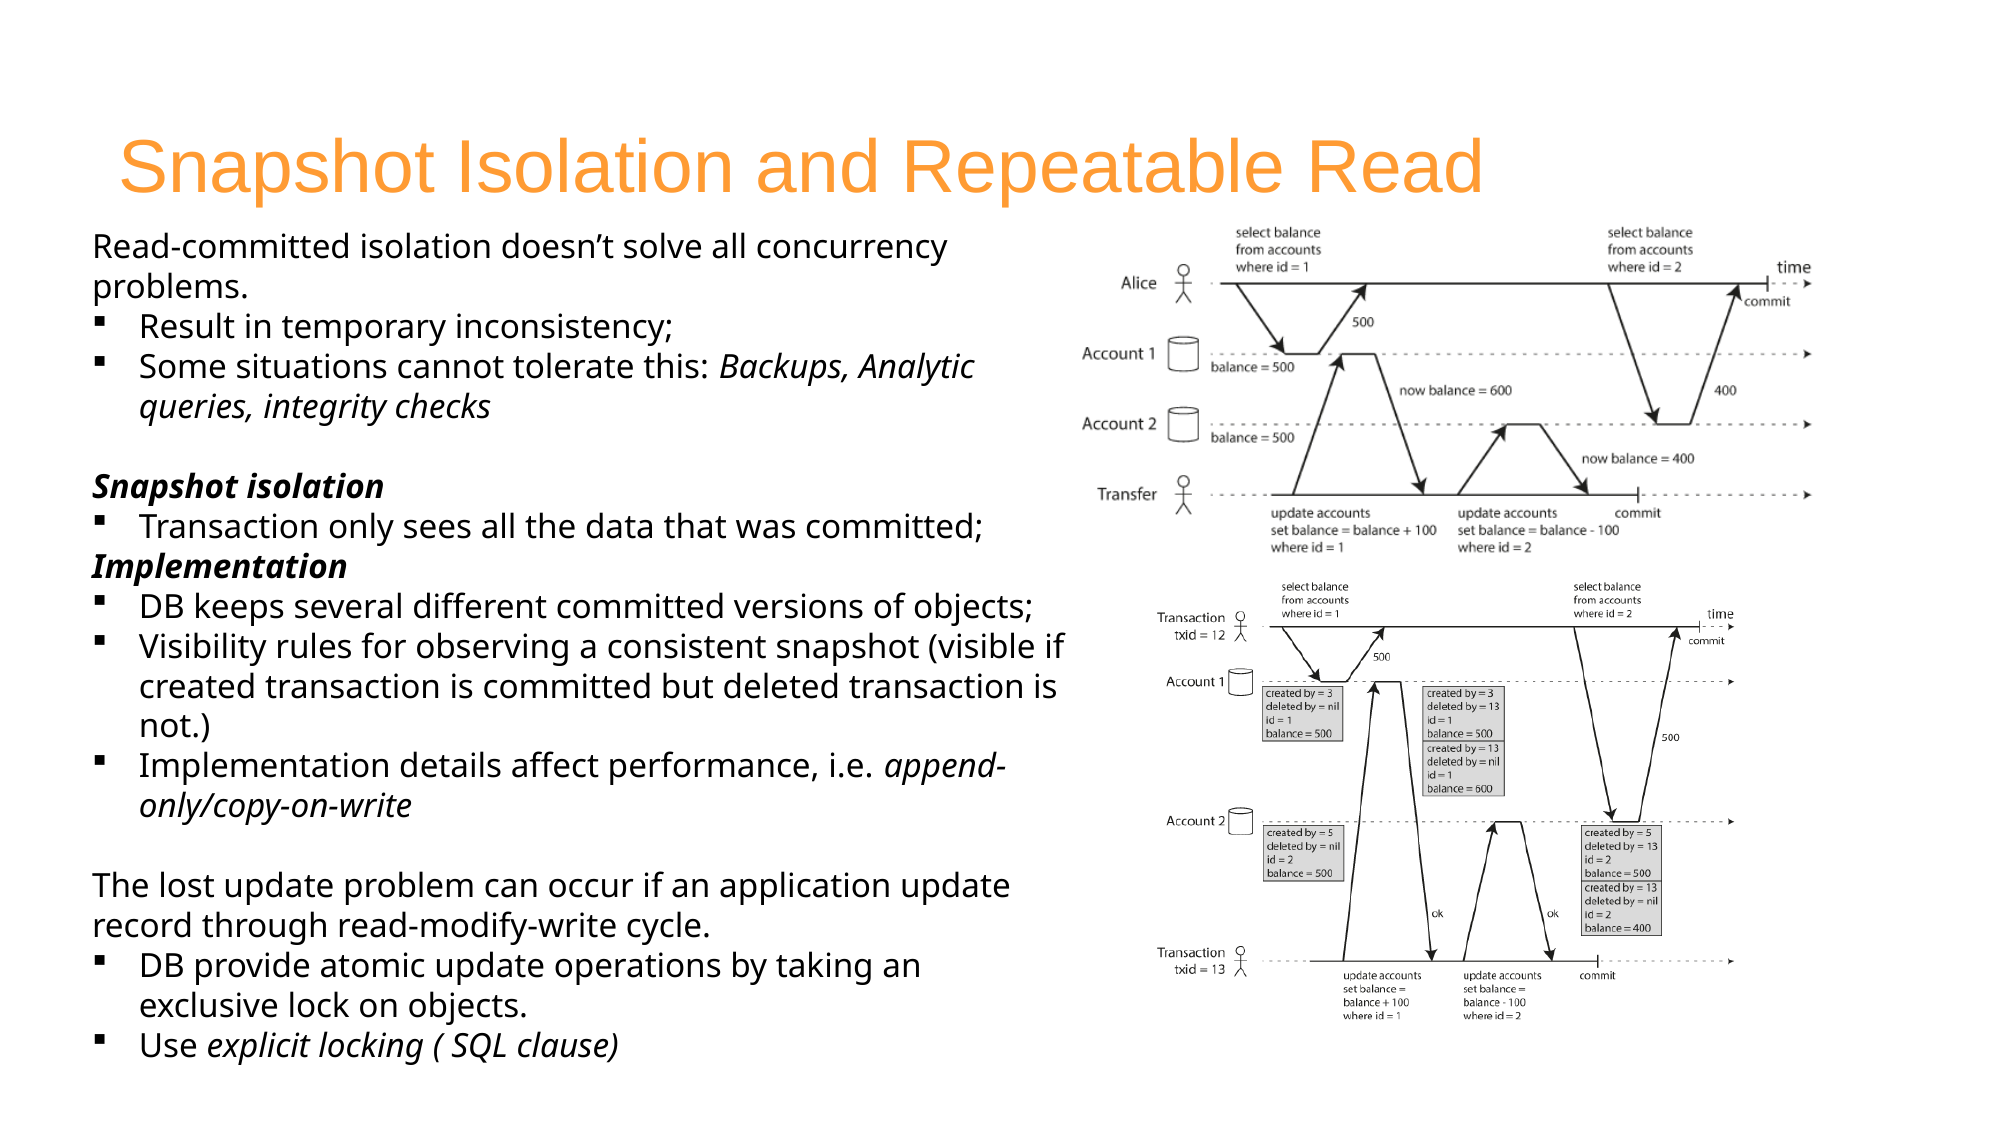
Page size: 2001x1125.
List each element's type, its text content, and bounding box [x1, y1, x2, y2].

picture [1147, 573, 1748, 1028]
title Snapshot Isolation and Repeatable Read [103, 59, 1909, 278]
text_box Read-committed isolation doesn’t solve all concurrency problems. Result in temporary inconsistency; Some situations cannot tolerate this: Backups, Analytic queries, integrity checks Snapshot isolation Transaction only sees all the data that was committed; Implementation DB keeps several different committed versions of objects; Visibility rules for observing a consistent snapshot (visible if created transaction is committed but deleted transaction is not.) Implementation details affect performance, i.e. append-only/copy-on-write The lost update problem can occur if an application update record through read-modify-write cycle. DB provide atomic update operations by taking an exclusive lock on objects. Use explicit locking ( SQL clause) [77, 218, 1087, 1112]
picture [1072, 218, 1823, 564]
